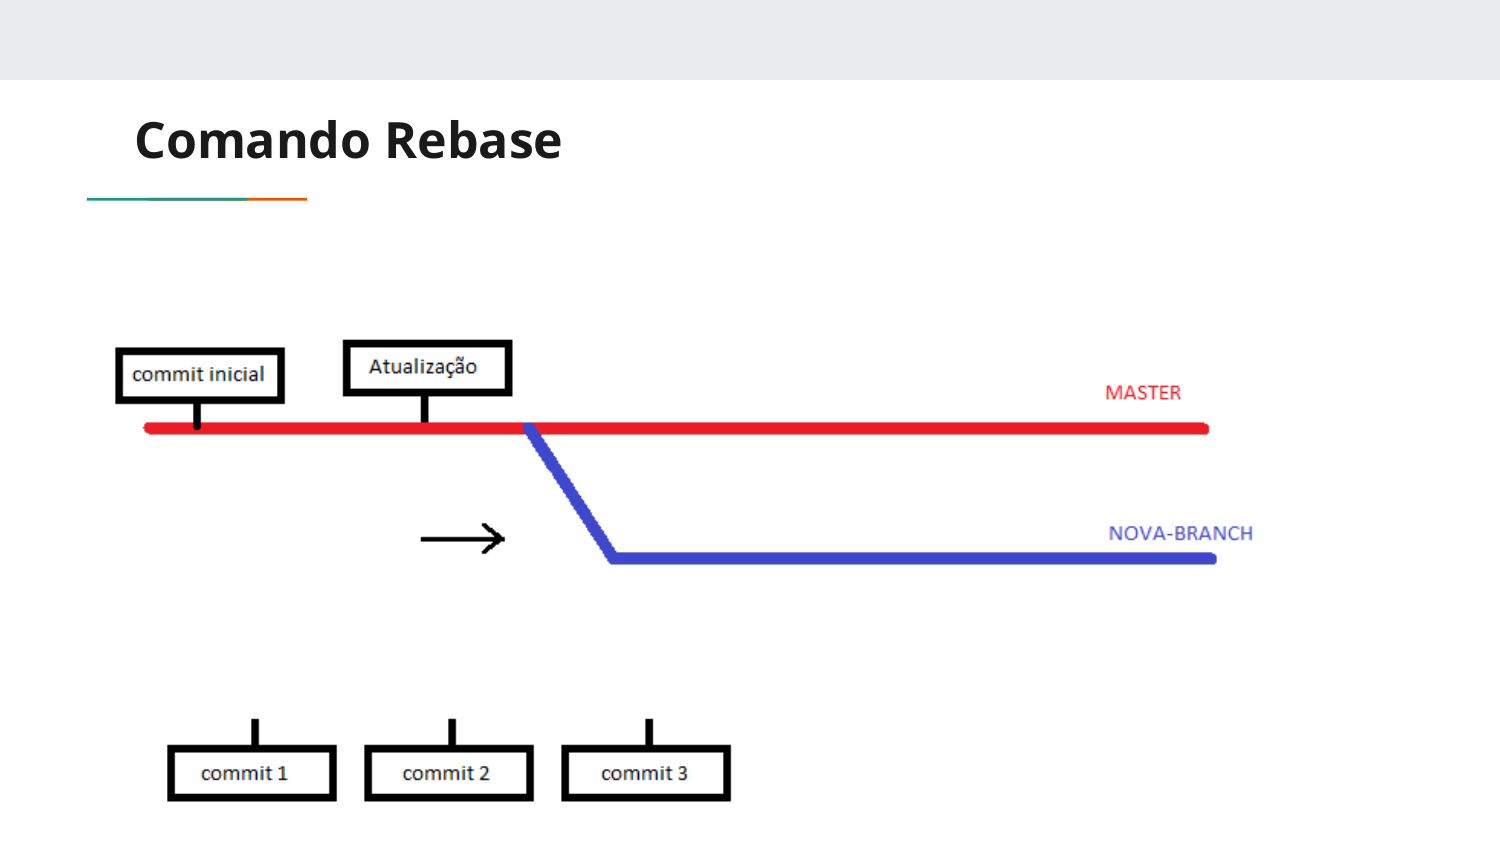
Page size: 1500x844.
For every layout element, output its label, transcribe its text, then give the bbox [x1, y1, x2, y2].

title Comando Rebase [119, 93, 1381, 182]
picture [110, 204, 1304, 818]
